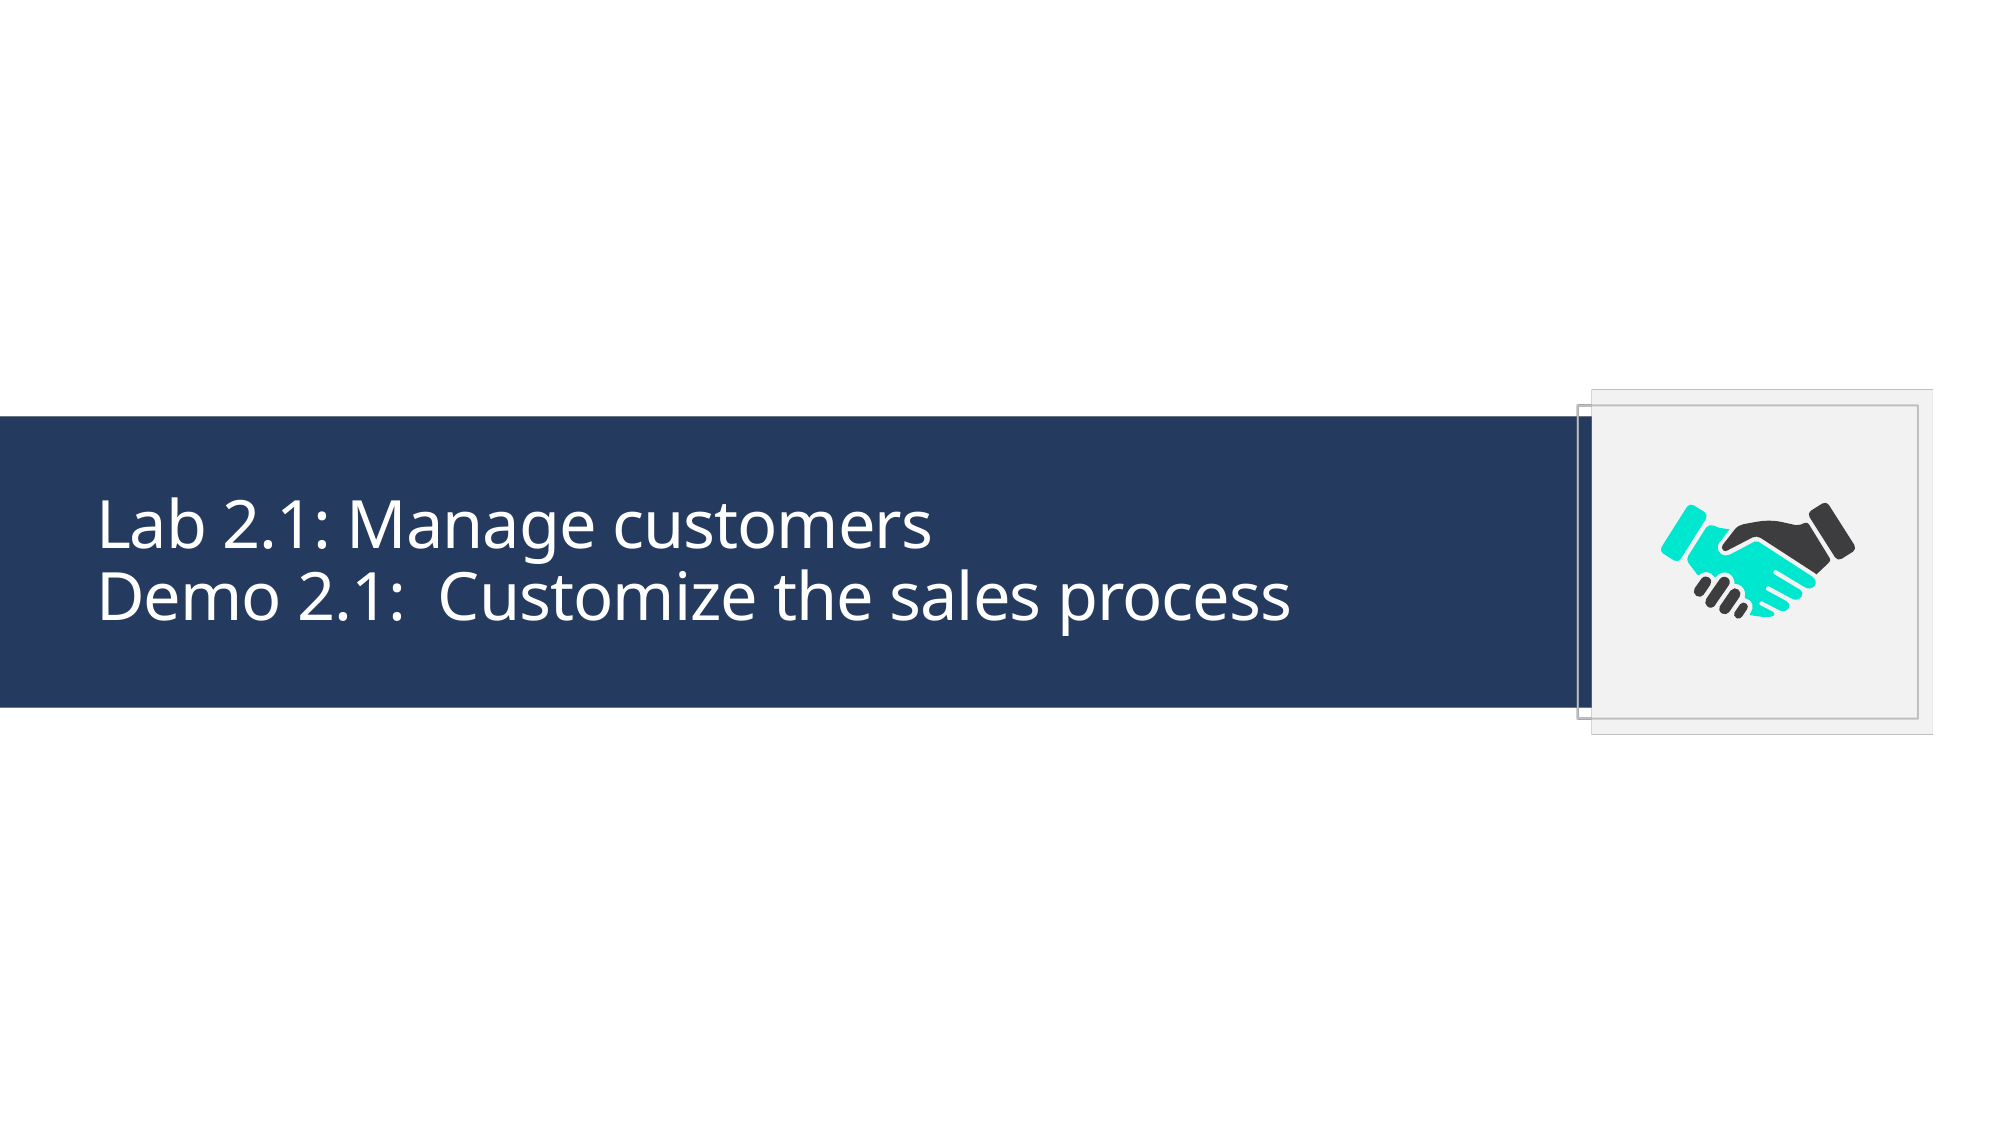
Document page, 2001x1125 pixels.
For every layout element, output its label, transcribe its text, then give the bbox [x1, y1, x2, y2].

picture [0, 0, 2001, 1125]
title Lab 2.1: Manage customers Demo 2.1: Customize the sales process [96, 489, 1555, 636]
